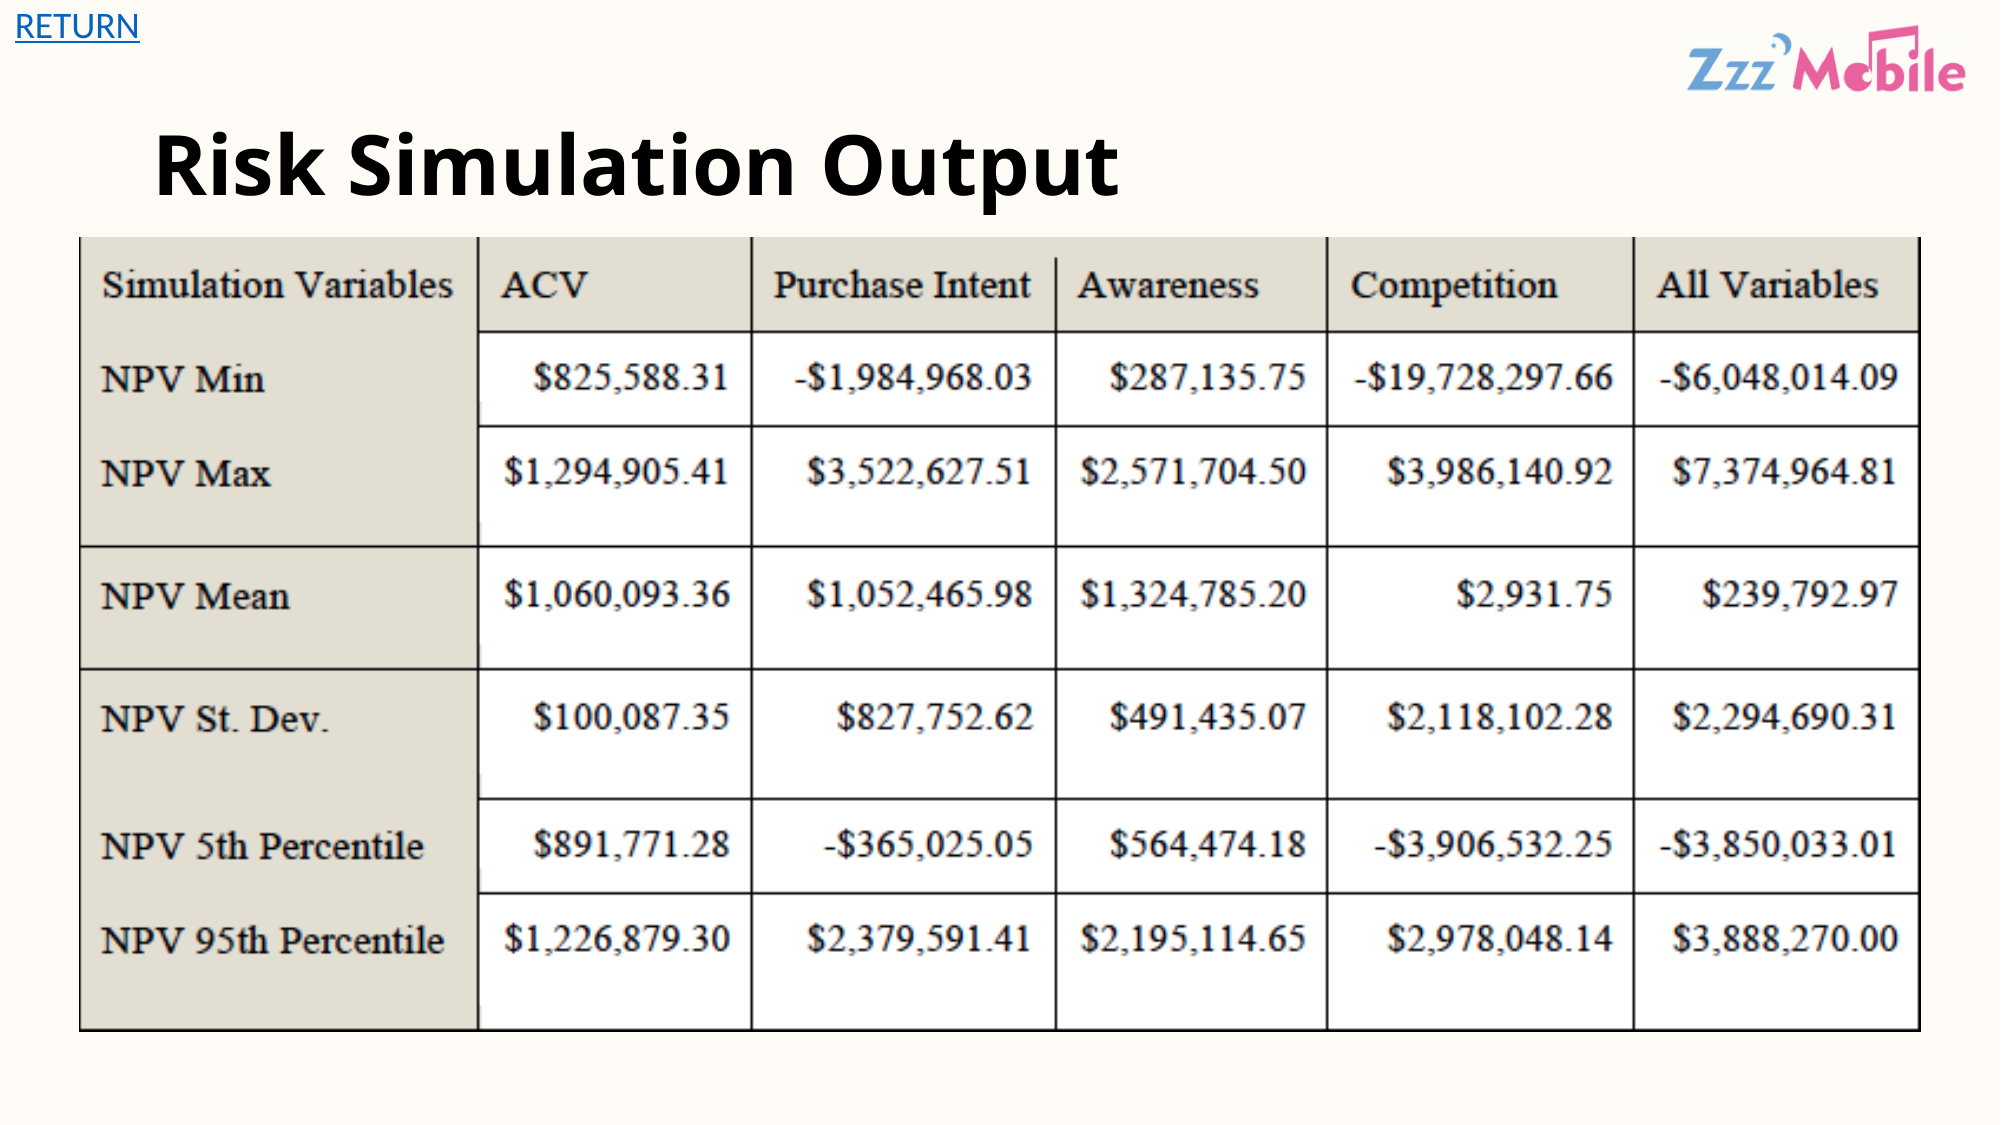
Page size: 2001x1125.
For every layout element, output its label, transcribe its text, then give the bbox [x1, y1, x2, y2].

picture [78, 237, 1921, 1033]
title Risk Simulation Output [137, 59, 1863, 237]
text_box RETURN [0, 0, 319, 54]
picture [1666, 23, 1980, 100]
